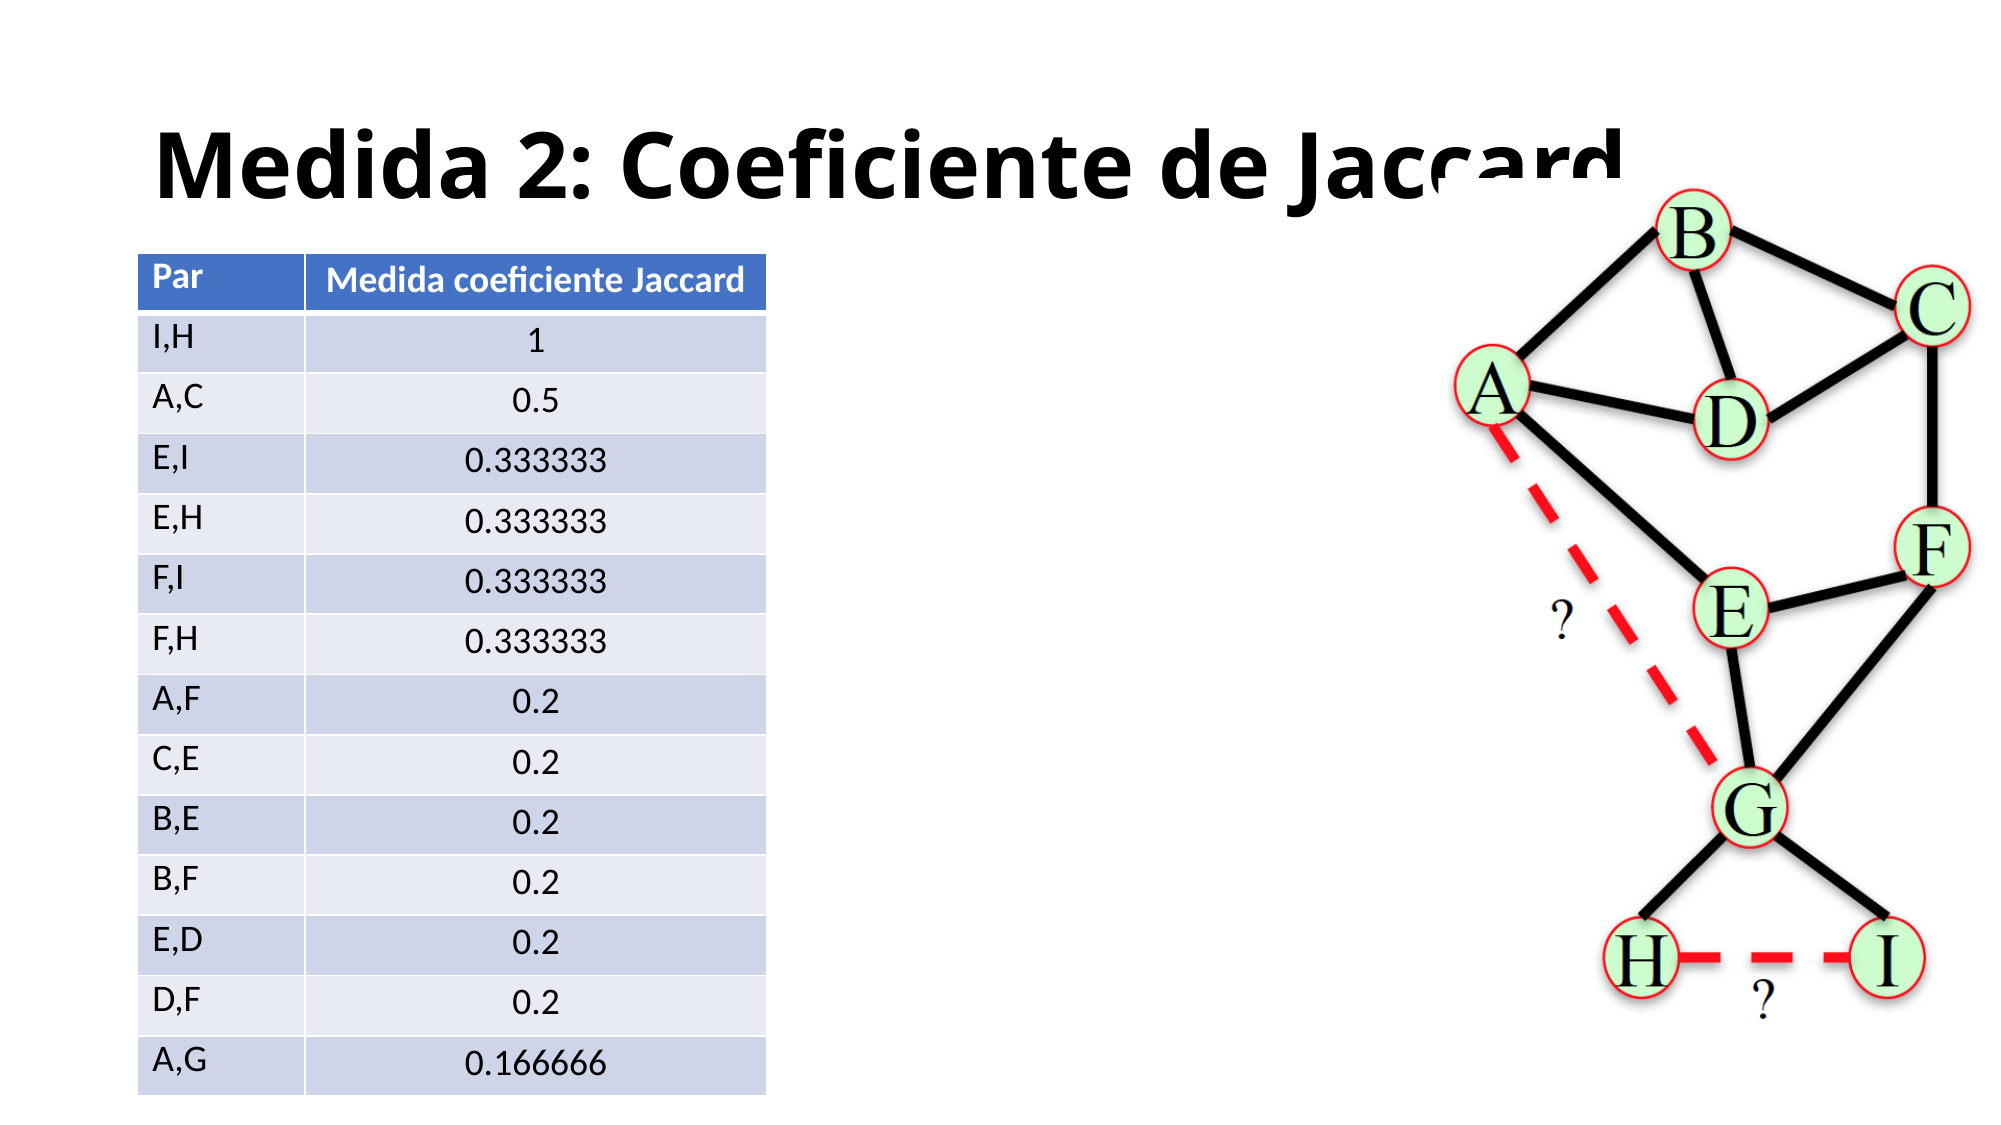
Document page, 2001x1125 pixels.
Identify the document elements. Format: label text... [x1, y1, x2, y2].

table_cell E,I [138, 434, 304, 493]
table_cell 0.5 [306, 374, 766, 433]
table_cell A,C [138, 374, 304, 433]
table_cell 0.2 [306, 916, 766, 975]
table_cell 0.166666 [306, 1037, 766, 1095]
table_cell E,H [138, 495, 304, 553]
table_cell D,F [138, 976, 304, 1035]
picture [1438, 178, 1998, 1024]
table_cell 0.2 [306, 675, 766, 734]
table_cell B,E [138, 796, 304, 854]
table_cell 0.2 [306, 796, 766, 854]
table_cell 0.333333 [306, 434, 766, 493]
table_cell F,H [138, 615, 304, 674]
table_header Medida coeficiente Jaccard [306, 254, 766, 310]
title Medida 2: Coeficiente de Jaccard [137, 59, 1863, 278]
table_cell E,D [138, 916, 304, 975]
table_header Par [138, 254, 304, 310]
table_cell A,G [138, 1037, 304, 1095]
table_cell 0.2 [306, 856, 766, 914]
table_cell A,F [138, 675, 304, 734]
table_cell 0.2 [306, 736, 766, 794]
table_cell C,E [138, 736, 304, 794]
table_cell F,I [138, 555, 304, 613]
table_cell 0.333333 [306, 555, 766, 613]
table_cell 0.2 [306, 976, 766, 1035]
table_cell I,H [138, 316, 304, 372]
table_cell 1 [306, 316, 766, 372]
table_cell B,F [138, 856, 304, 914]
table_cell 0.333333 [306, 495, 766, 553]
table_cell 0.333333 [306, 615, 766, 674]
